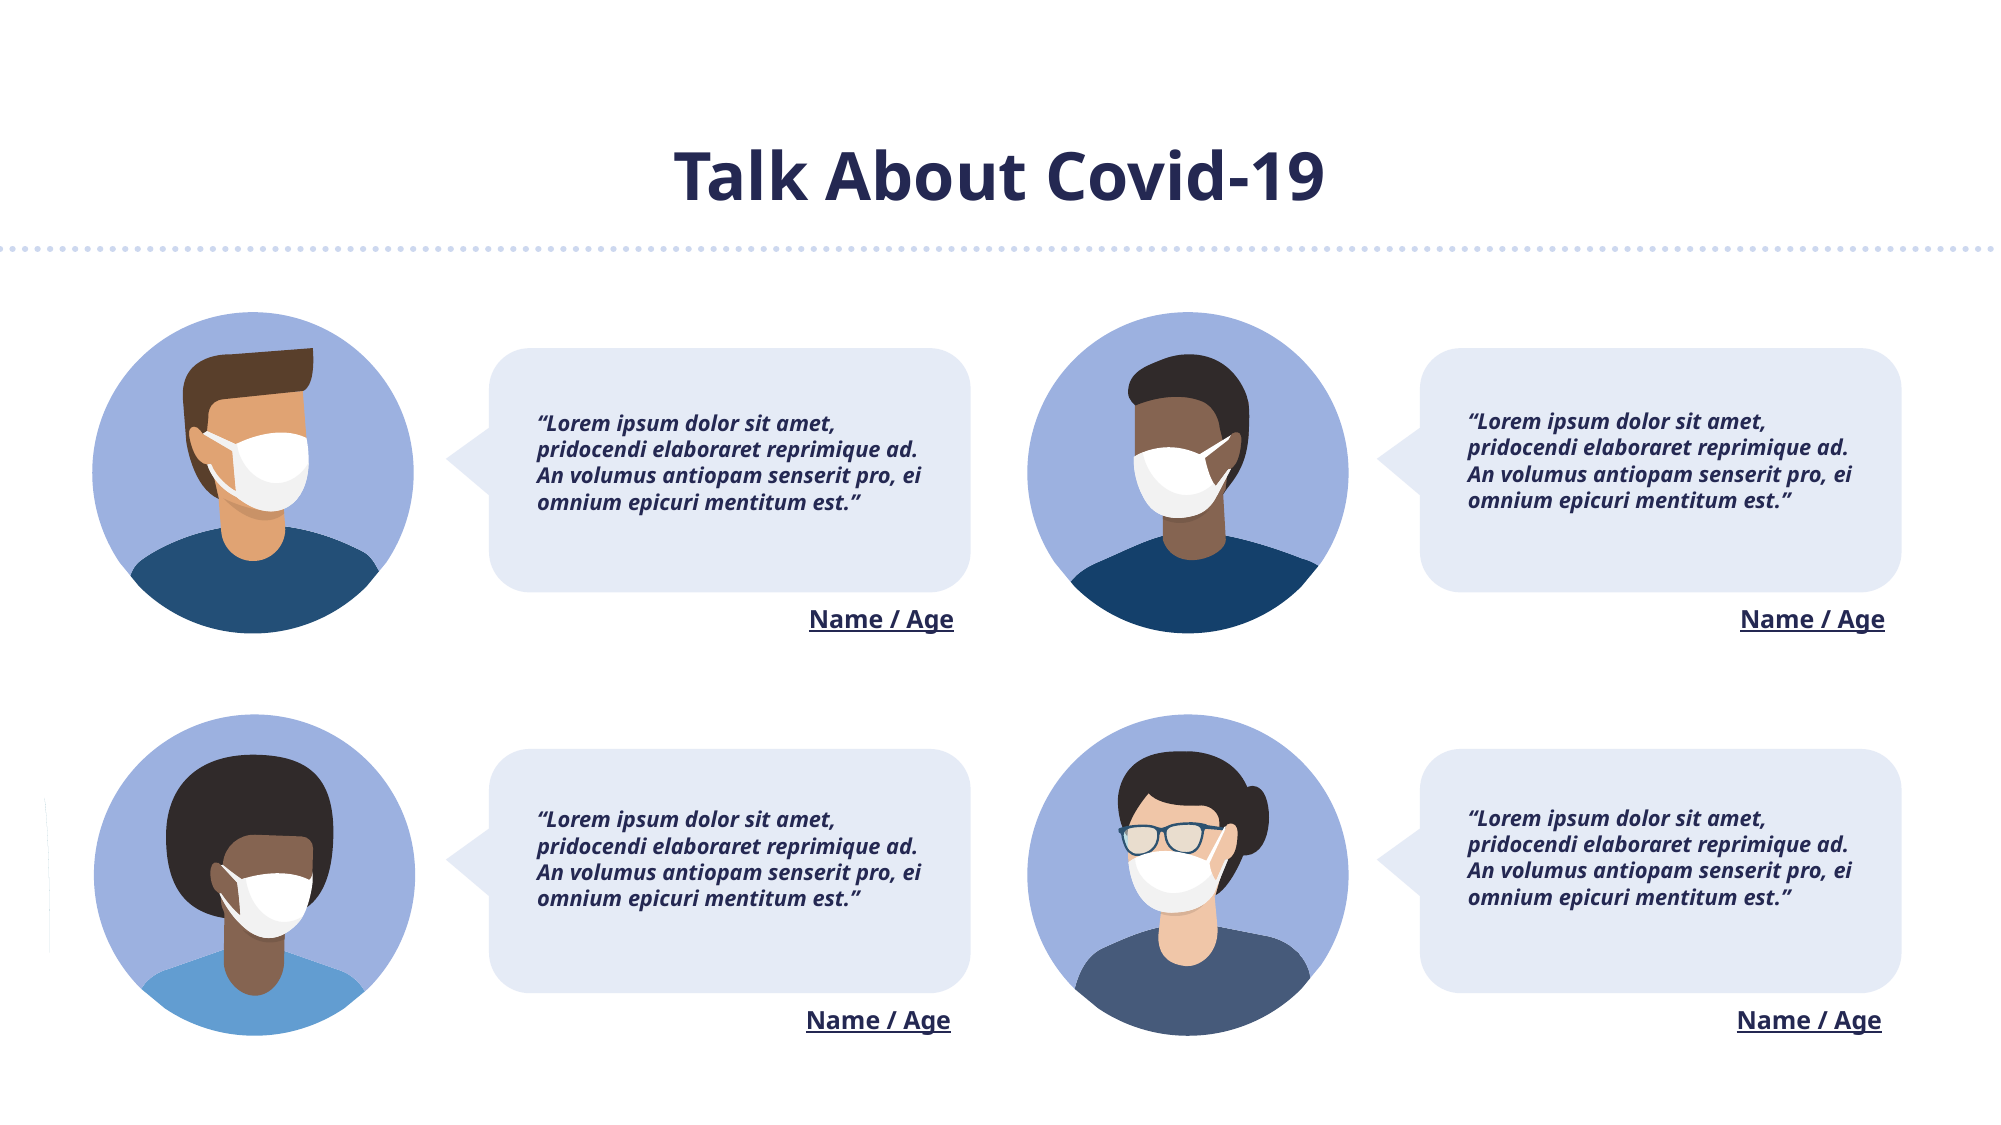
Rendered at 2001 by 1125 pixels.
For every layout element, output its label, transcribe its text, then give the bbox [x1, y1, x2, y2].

text_box Name / Age [790, 997, 966, 1042]
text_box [1027, 714, 1349, 1036]
text_box [1375, 747, 1903, 995]
text_box “Lorem ipsum dolor sit amet, pridocendi elaboraret reprimique ad. An volumus antiopam senserit pro, ei omnium epicuri mentitum est.” [1453, 400, 1879, 521]
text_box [92, 312, 414, 634]
text_box “Lorem ipsum dolor sit amet, pridocendi elaboraret reprimique ad. An volumus antiopam senserit pro, ei omnium epicuri mentitum est.” [522, 798, 948, 919]
text_box [1375, 347, 1903, 594]
text_box “Lorem ipsum dolor sit amet, pridocendi elaboraret reprimique ad. An volumus antiopam senserit pro, ei omnium epicuri mentitum est.” [1453, 797, 1879, 917]
text_box [444, 347, 972, 594]
text_box Name / Age [1724, 595, 1901, 641]
text_box Talk About Covid-19 [408, 125, 1592, 221]
text_box Name / Age [1721, 997, 1897, 1042]
text_box Name / Age [793, 595, 970, 641]
text_box [444, 747, 972, 995]
text_box “Lorem ipsum dolor sit amet, pridocendi elaboraret reprimique ad. An volumus antiopam senserit pro, ei omnium epicuri mentitum est.” [522, 402, 948, 522]
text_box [93, 714, 416, 1036]
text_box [1027, 312, 1349, 634]
